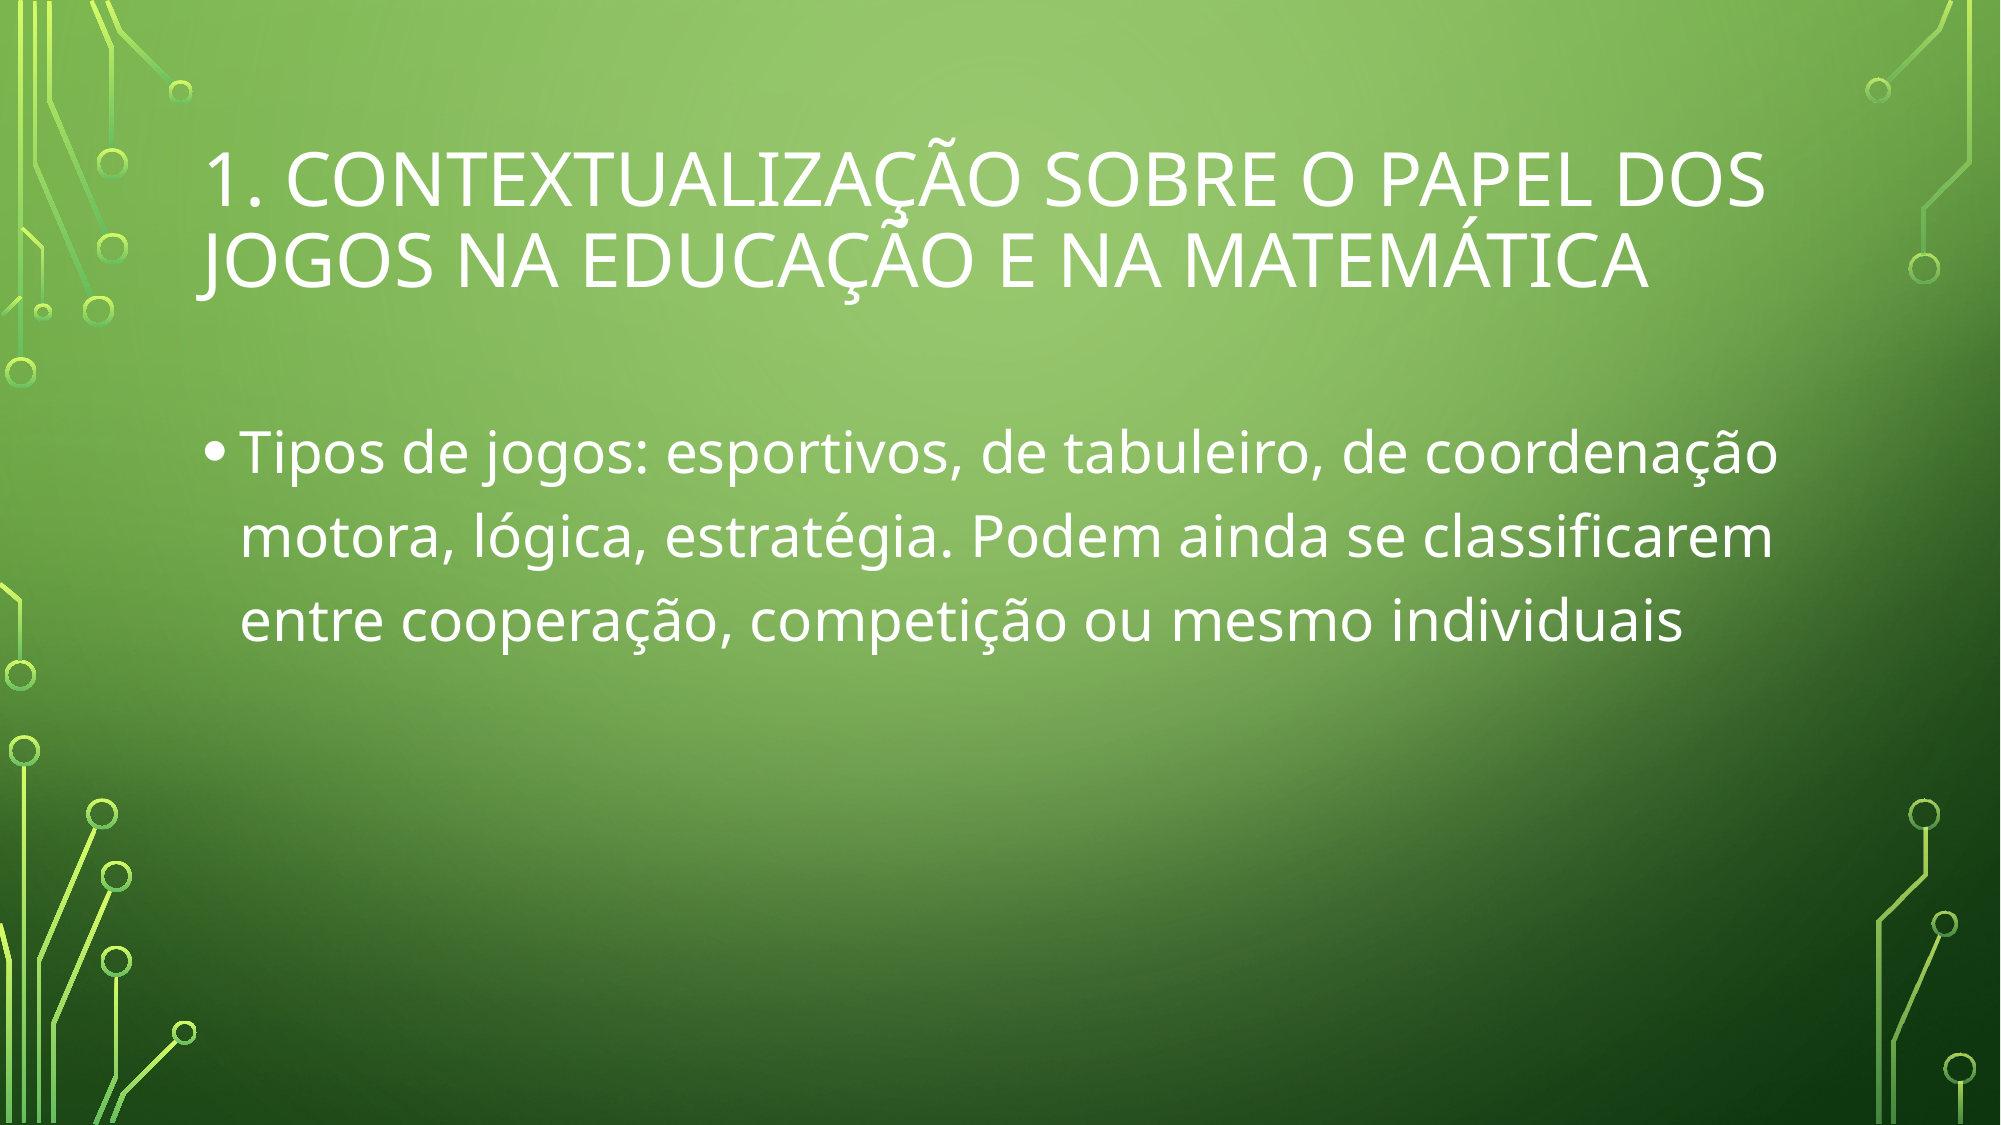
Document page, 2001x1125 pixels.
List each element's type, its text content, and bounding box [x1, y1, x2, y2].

title 1. CONTEXTUALIZAÇÃO SOBRE O PAPEL DOS JOGOS NA EDUCAÇÃO E NA MATEMÁTICA [187, 101, 1813, 344]
list Tipos de jogos: esportivos, de tabuleiro, de coordenação motora, lógica, estratégia. Podem ainda se classificarem entre cooperação, competição ou mesmo individuais [187, 394, 1813, 975]
